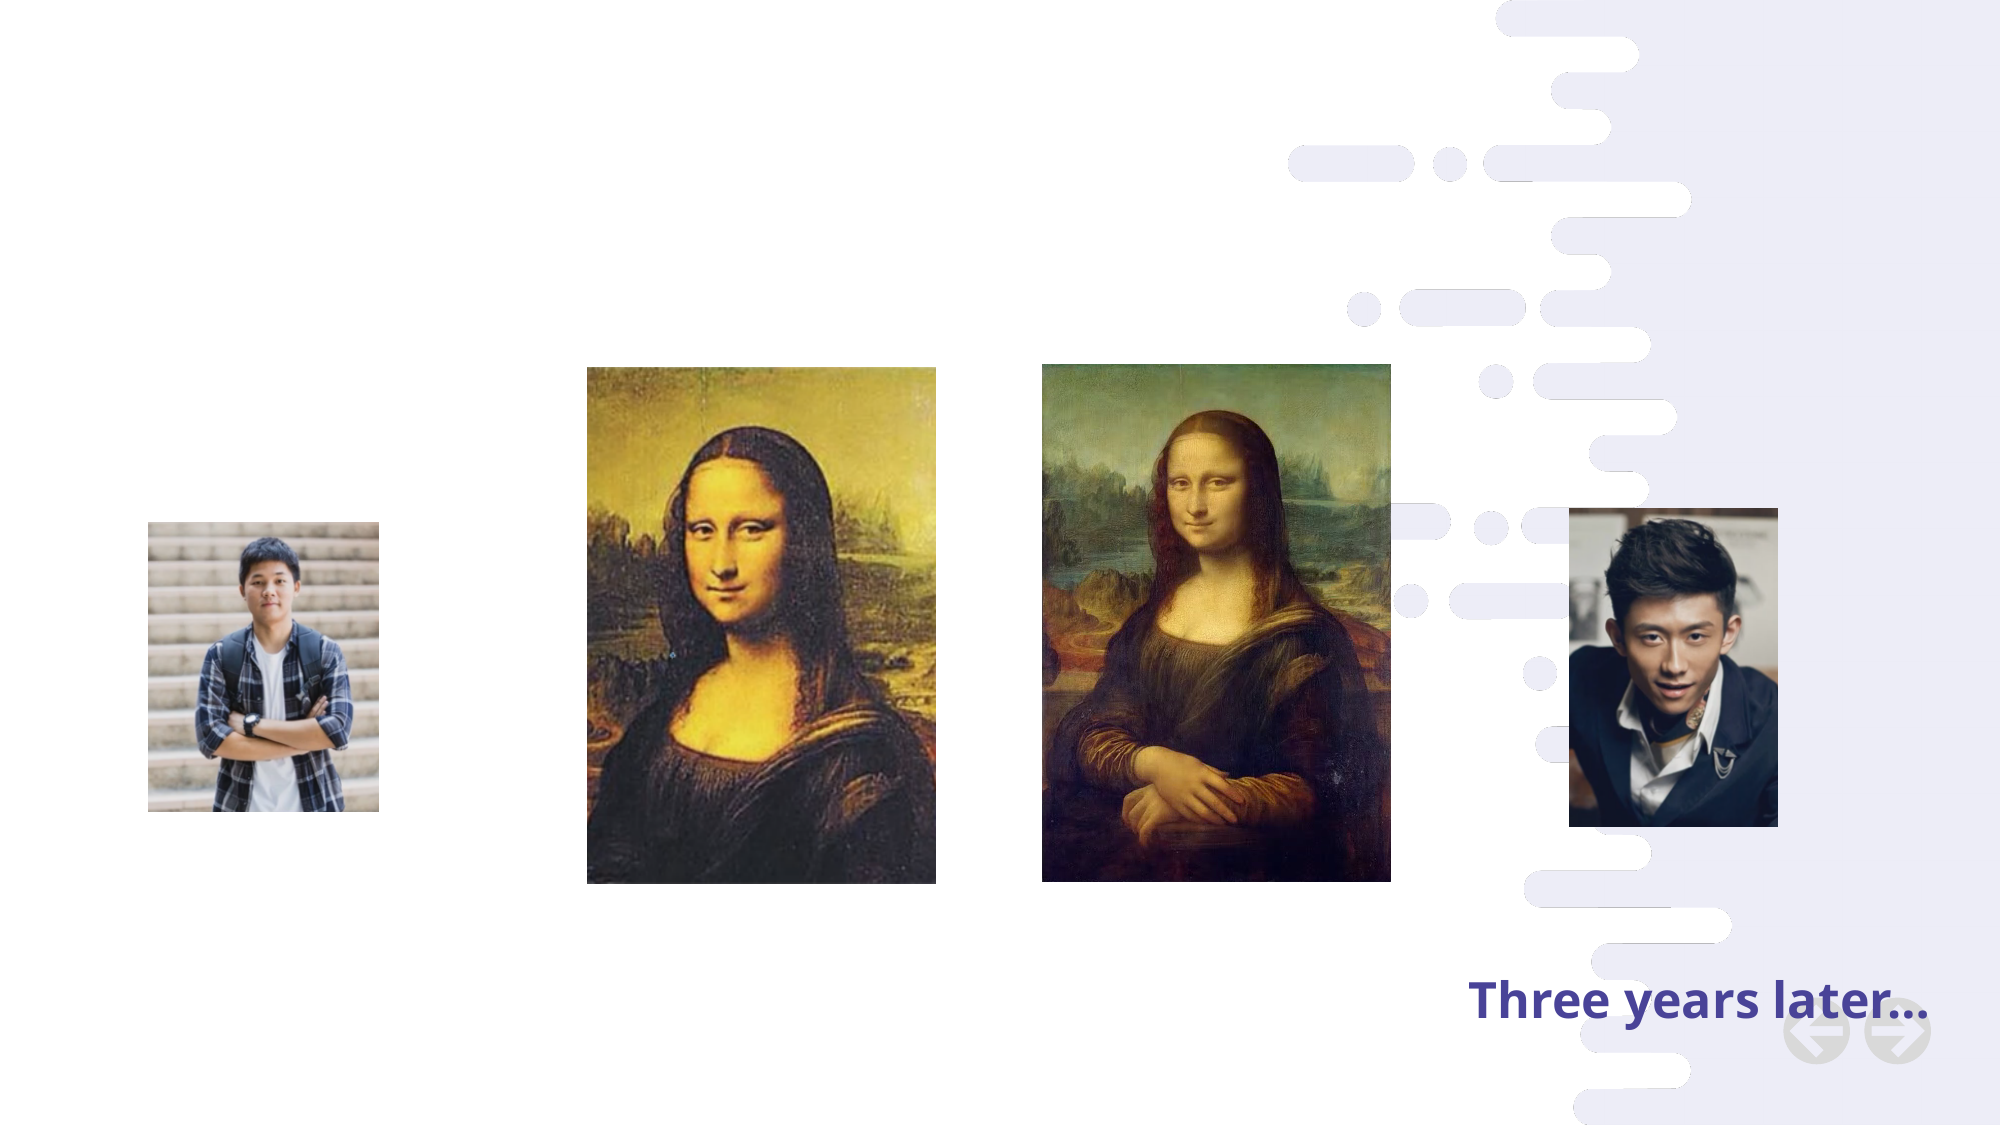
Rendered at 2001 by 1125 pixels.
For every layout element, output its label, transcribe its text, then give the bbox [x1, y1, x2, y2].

picture [587, 367, 936, 884]
picture [1041, 0, 2000, 1125]
picture [148, 522, 379, 812]
text_box Three years later… [1453, 961, 1972, 1037]
